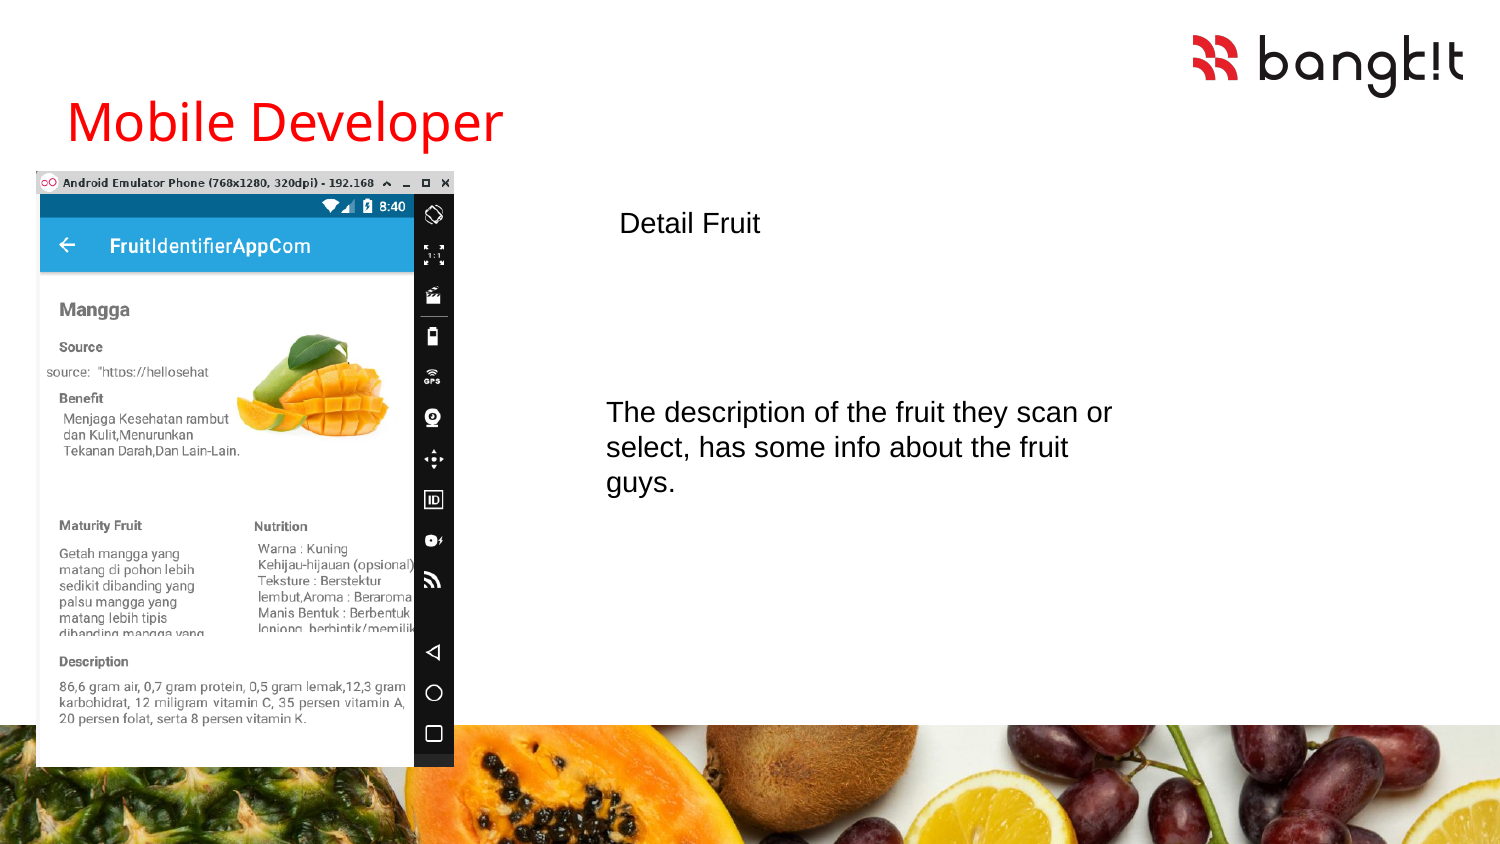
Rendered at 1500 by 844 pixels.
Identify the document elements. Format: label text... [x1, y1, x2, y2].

title Mobile Developer [51, 72, 1449, 167]
text_box Detail Fruit [604, 188, 896, 254]
picture [0, 171, 1500, 844]
text_box The description of the fruit they scan or select, has some info about the fruit guys. [591, 378, 1156, 513]
picture [1193, 35, 1463, 98]
